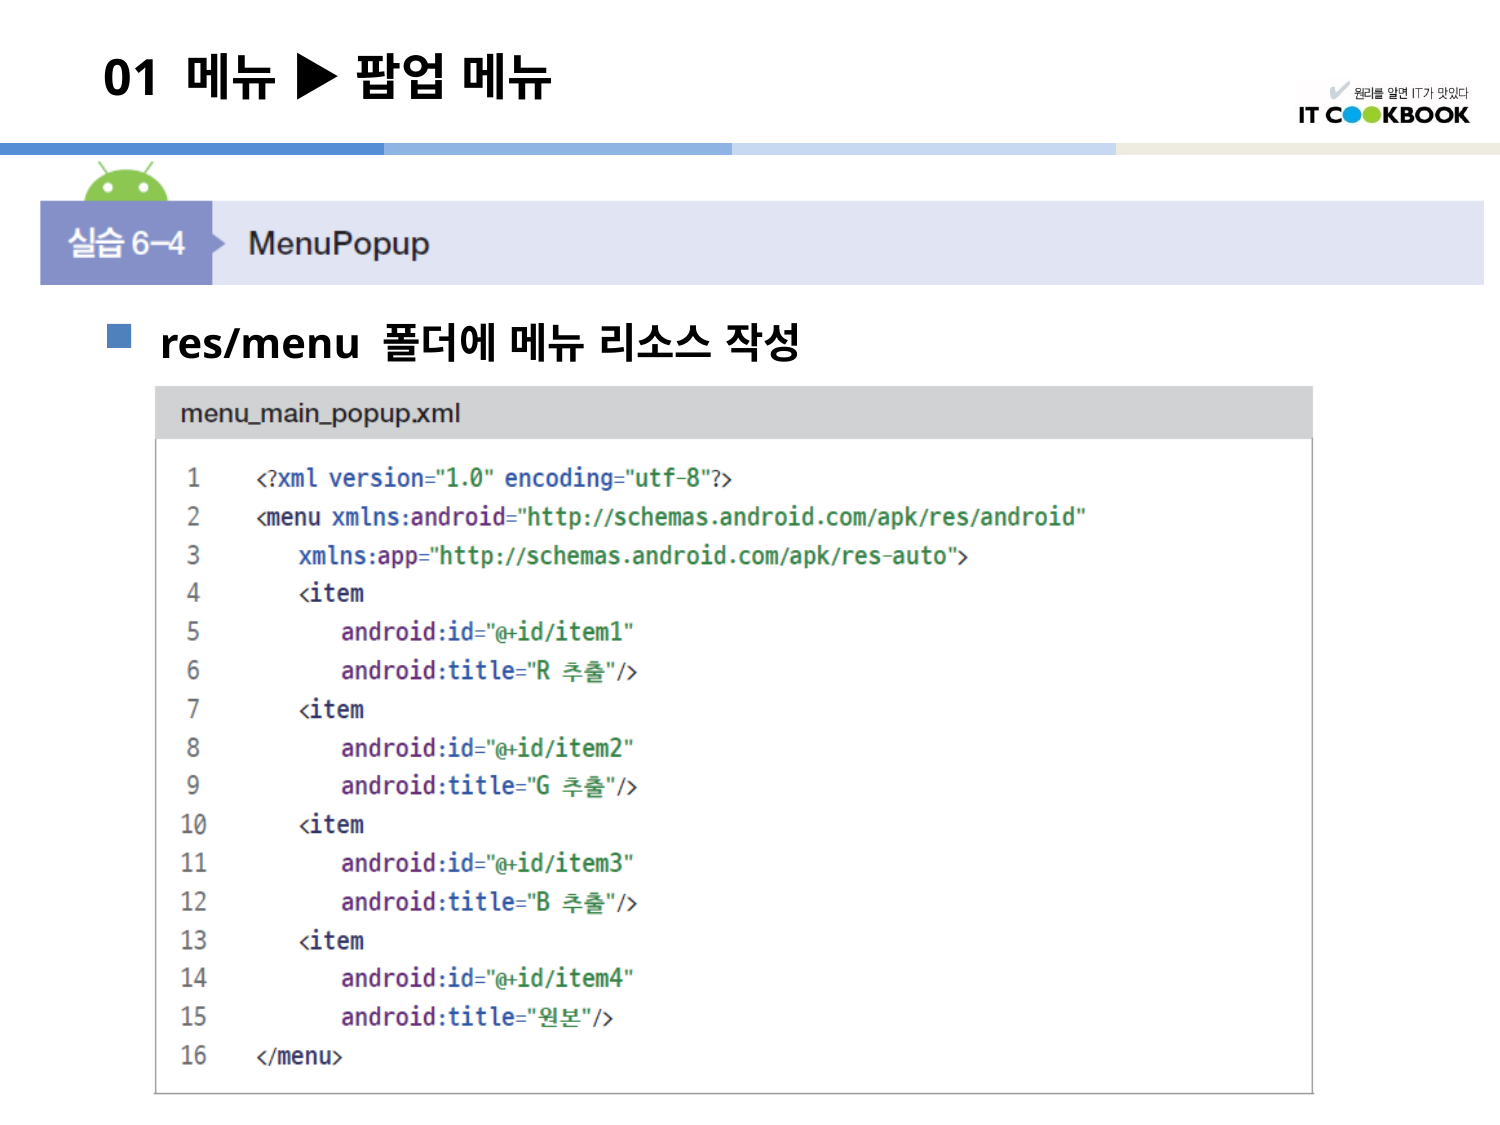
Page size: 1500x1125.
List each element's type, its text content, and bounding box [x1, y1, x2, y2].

picture [150, 381, 1318, 1107]
picture [1295, 78, 1473, 125]
list res/menu 폴더에 메뉴 리소스 작성 [88, 293, 1436, 1083]
picture [39, 160, 1484, 285]
title 01 메뉴 ▶ 팝업 메뉴 [88, 30, 1330, 121]
